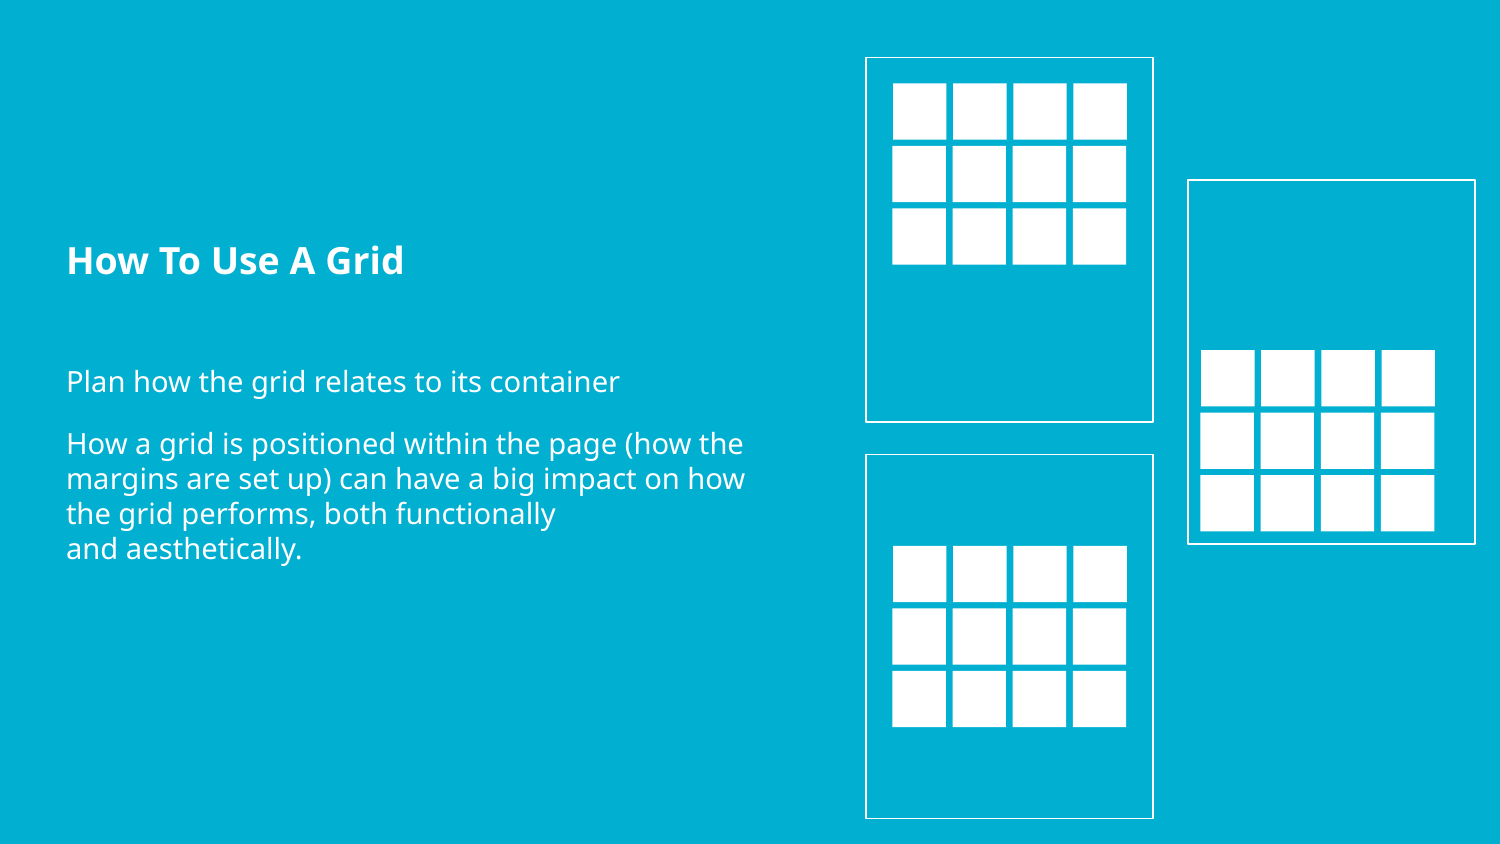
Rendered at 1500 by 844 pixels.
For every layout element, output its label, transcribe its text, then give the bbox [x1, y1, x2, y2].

text_box [1380, 475, 1435, 532]
text_box [1012, 145, 1067, 203]
text_box [1381, 350, 1435, 407]
text_box [892, 208, 946, 265]
text_box [1260, 412, 1314, 469]
text_box [1073, 83, 1127, 140]
text_box [952, 208, 1006, 265]
text_box [952, 670, 1006, 728]
text_box [1013, 545, 1067, 603]
text_box [1320, 475, 1375, 532]
text_box [1200, 475, 1254, 532]
text_box [1260, 475, 1314, 532]
text_box [1072, 208, 1127, 265]
text_box [1012, 208, 1067, 265]
text_box [865, 57, 1154, 422]
text_box [953, 545, 1007, 603]
list Plan how the grid relates to its container How a grid is positioned within the page (how the margins are set up) can have a big impact on how the grid performs, both functionally and aesthetically. [51, 348, 794, 600]
text_box [1380, 412, 1435, 469]
text_box [1187, 179, 1476, 544]
text_box [893, 83, 947, 140]
text_box [1200, 412, 1254, 469]
title How To Use A Grid [51, 221, 737, 322]
text_box [1013, 83, 1067, 140]
text_box [1072, 670, 1127, 728]
text_box [953, 83, 1007, 140]
text_box [1012, 608, 1067, 665]
text_box [1073, 545, 1127, 603]
text_box [1201, 350, 1255, 407]
text_box [892, 608, 946, 665]
text_box [892, 670, 946, 728]
text_box [1261, 350, 1315, 407]
text_box [893, 545, 947, 603]
text_box [865, 454, 1154, 819]
text_box [1072, 608, 1127, 665]
text_box [952, 145, 1006, 203]
text_box [892, 145, 946, 203]
text_box [1072, 145, 1127, 203]
text_box [1320, 412, 1375, 469]
text_box [1321, 350, 1375, 407]
text_box [1012, 670, 1067, 728]
text_box [952, 608, 1006, 665]
